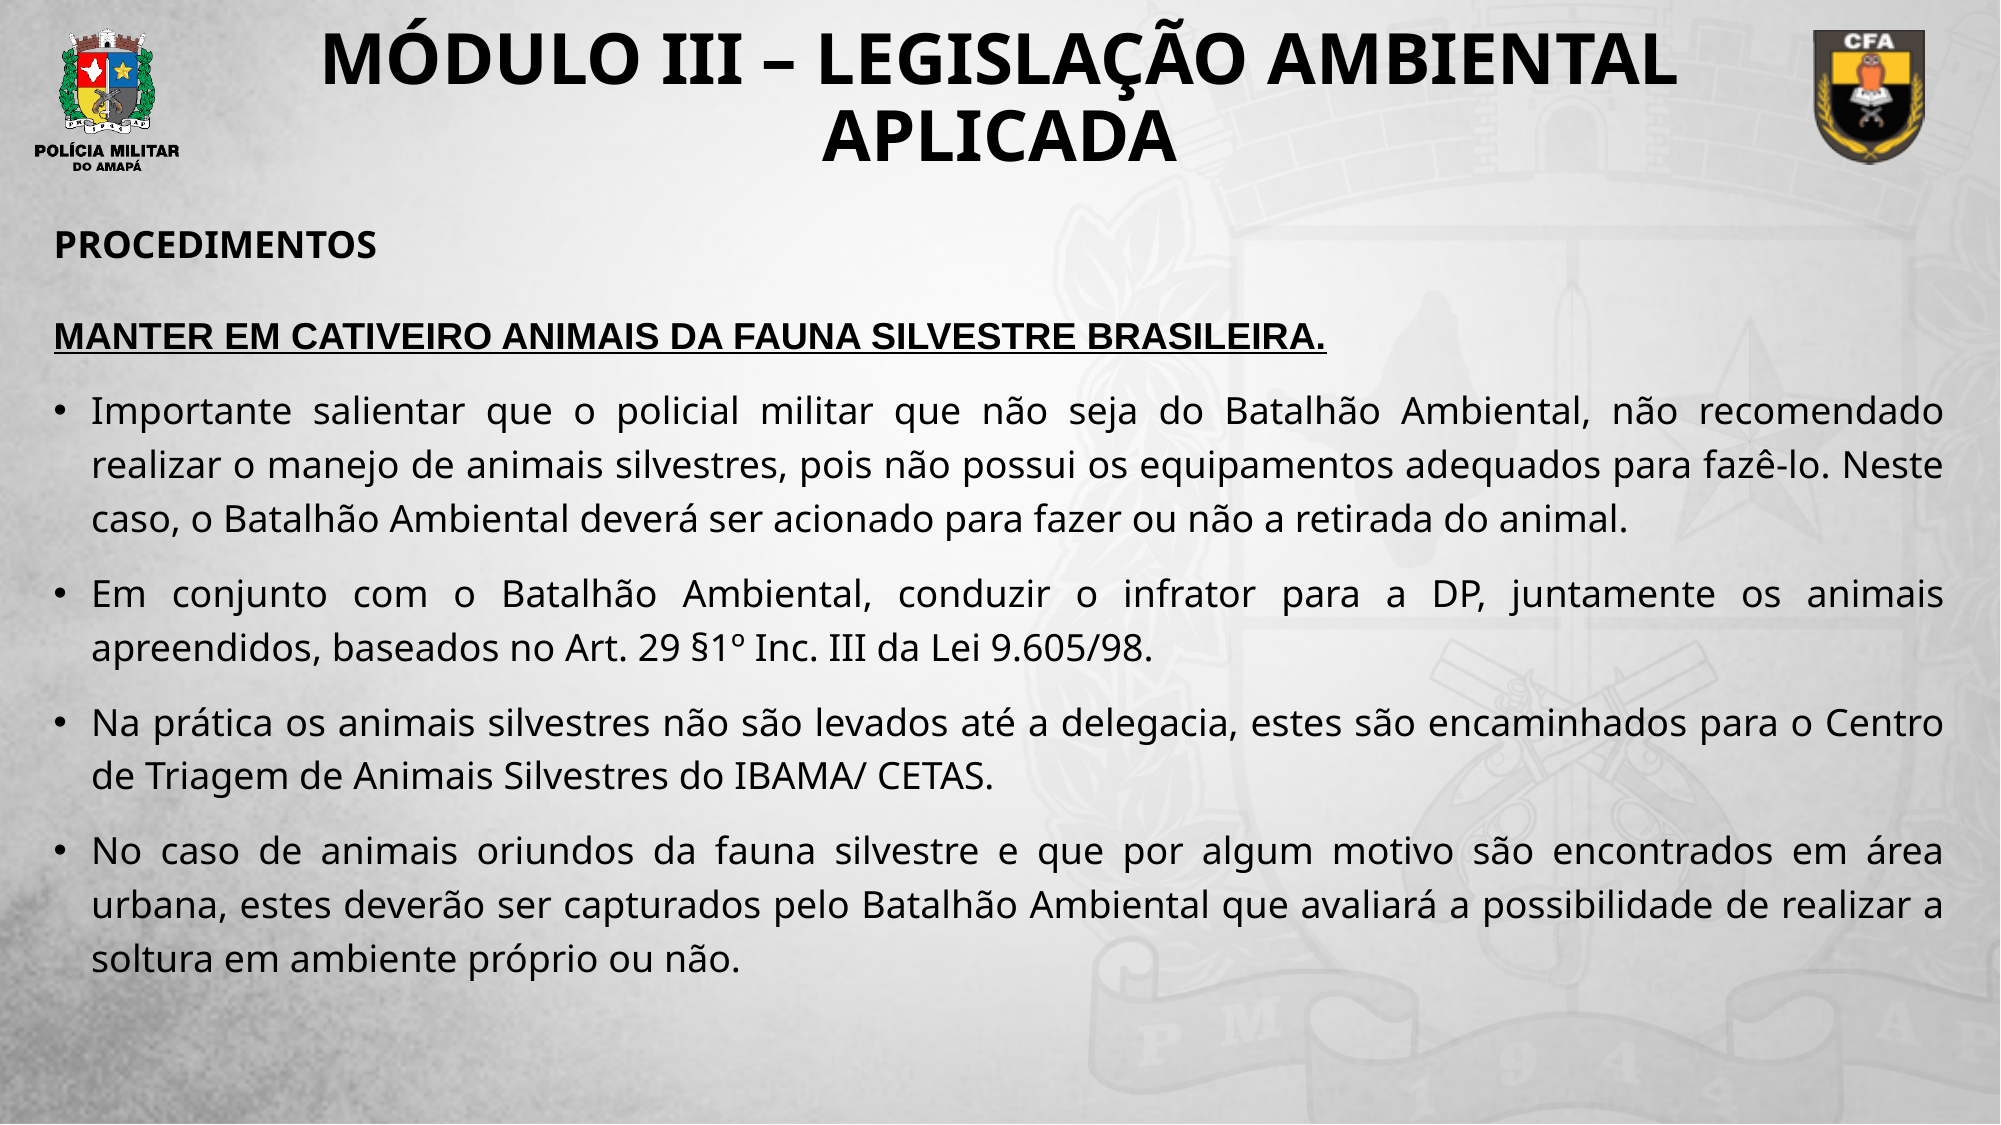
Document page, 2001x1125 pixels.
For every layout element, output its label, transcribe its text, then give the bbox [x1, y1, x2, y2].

title MÓDULO III – LEGISLAÇÃO AMBIENTAL APLICADA [150, 0, 1850, 208]
list PROCEDIMENTOS MANTER EM CATIVEIRO ANIMAIS DA FAUNA SILVESTRE BRASILEIRA. Importante salientar que o policial militar que não seja do Batalhão Ambiental, não recomendado realizar o manejo de animais silvestres, pois não possui os equipamentos adequados para fazê-lo. Neste caso, o Batalhão Ambiental deverá ser acionado para fazer ou não a retirada do animal. Em conjunto com o Batalhão Ambiental, conduzir o infrator para a DP, juntamente os animais apreendidos, baseados no Art. 29 §1º Inc. III da Lei 9.605/98. Na prática os animais silvestres não são levados até a delegacia, estes são encaminhados para o Centro de Triagem de Animais Silvestres do IBAMA/ CETAS. No caso de animais oriundos da fauna silvestre e que por algum motivo são encontrados em área urbana, estes deverão ser capturados pelo Batalhão Ambiental que avaliará a possibilidade de realizar a soltura em ambiente próprio ou não. [38, 208, 1962, 572]
picture [0, 0, 2001, 1125]
